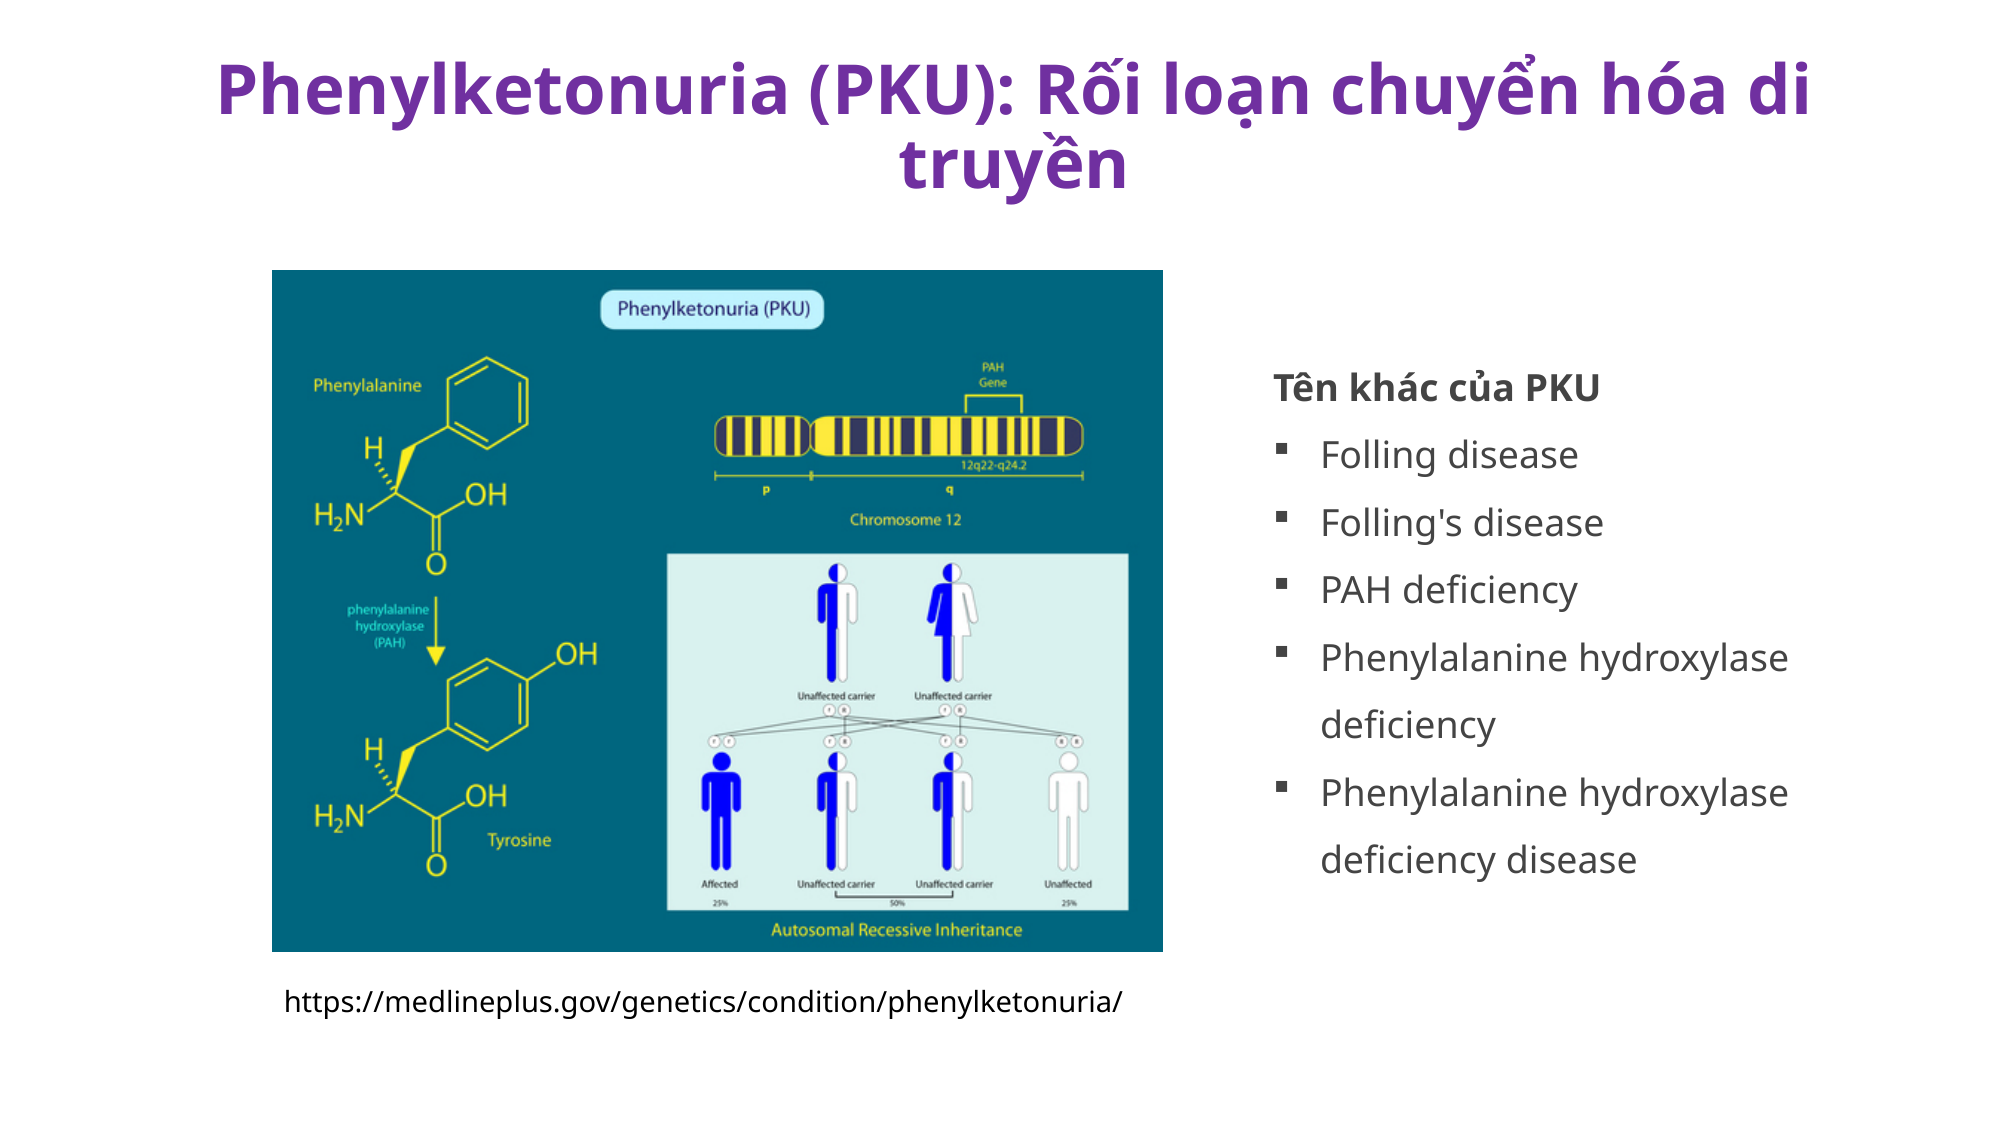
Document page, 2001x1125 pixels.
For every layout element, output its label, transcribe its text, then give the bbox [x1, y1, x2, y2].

text_box https://medlineplus.gov/genetics/condition/phenylketonuria/ [269, 975, 1270, 1026]
text_box Tên khác của PKU Folling disease Folling's disease PAH deficiency Phenylalanine hydroxylase deficiency Phenylalanine hydroxylase deficiency disease [1258, 334, 1814, 889]
title Phenylketonuria (PKU): Rối loạn chuyển hóa di truyền [101, 47, 1927, 212]
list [272, 270, 1163, 952]
